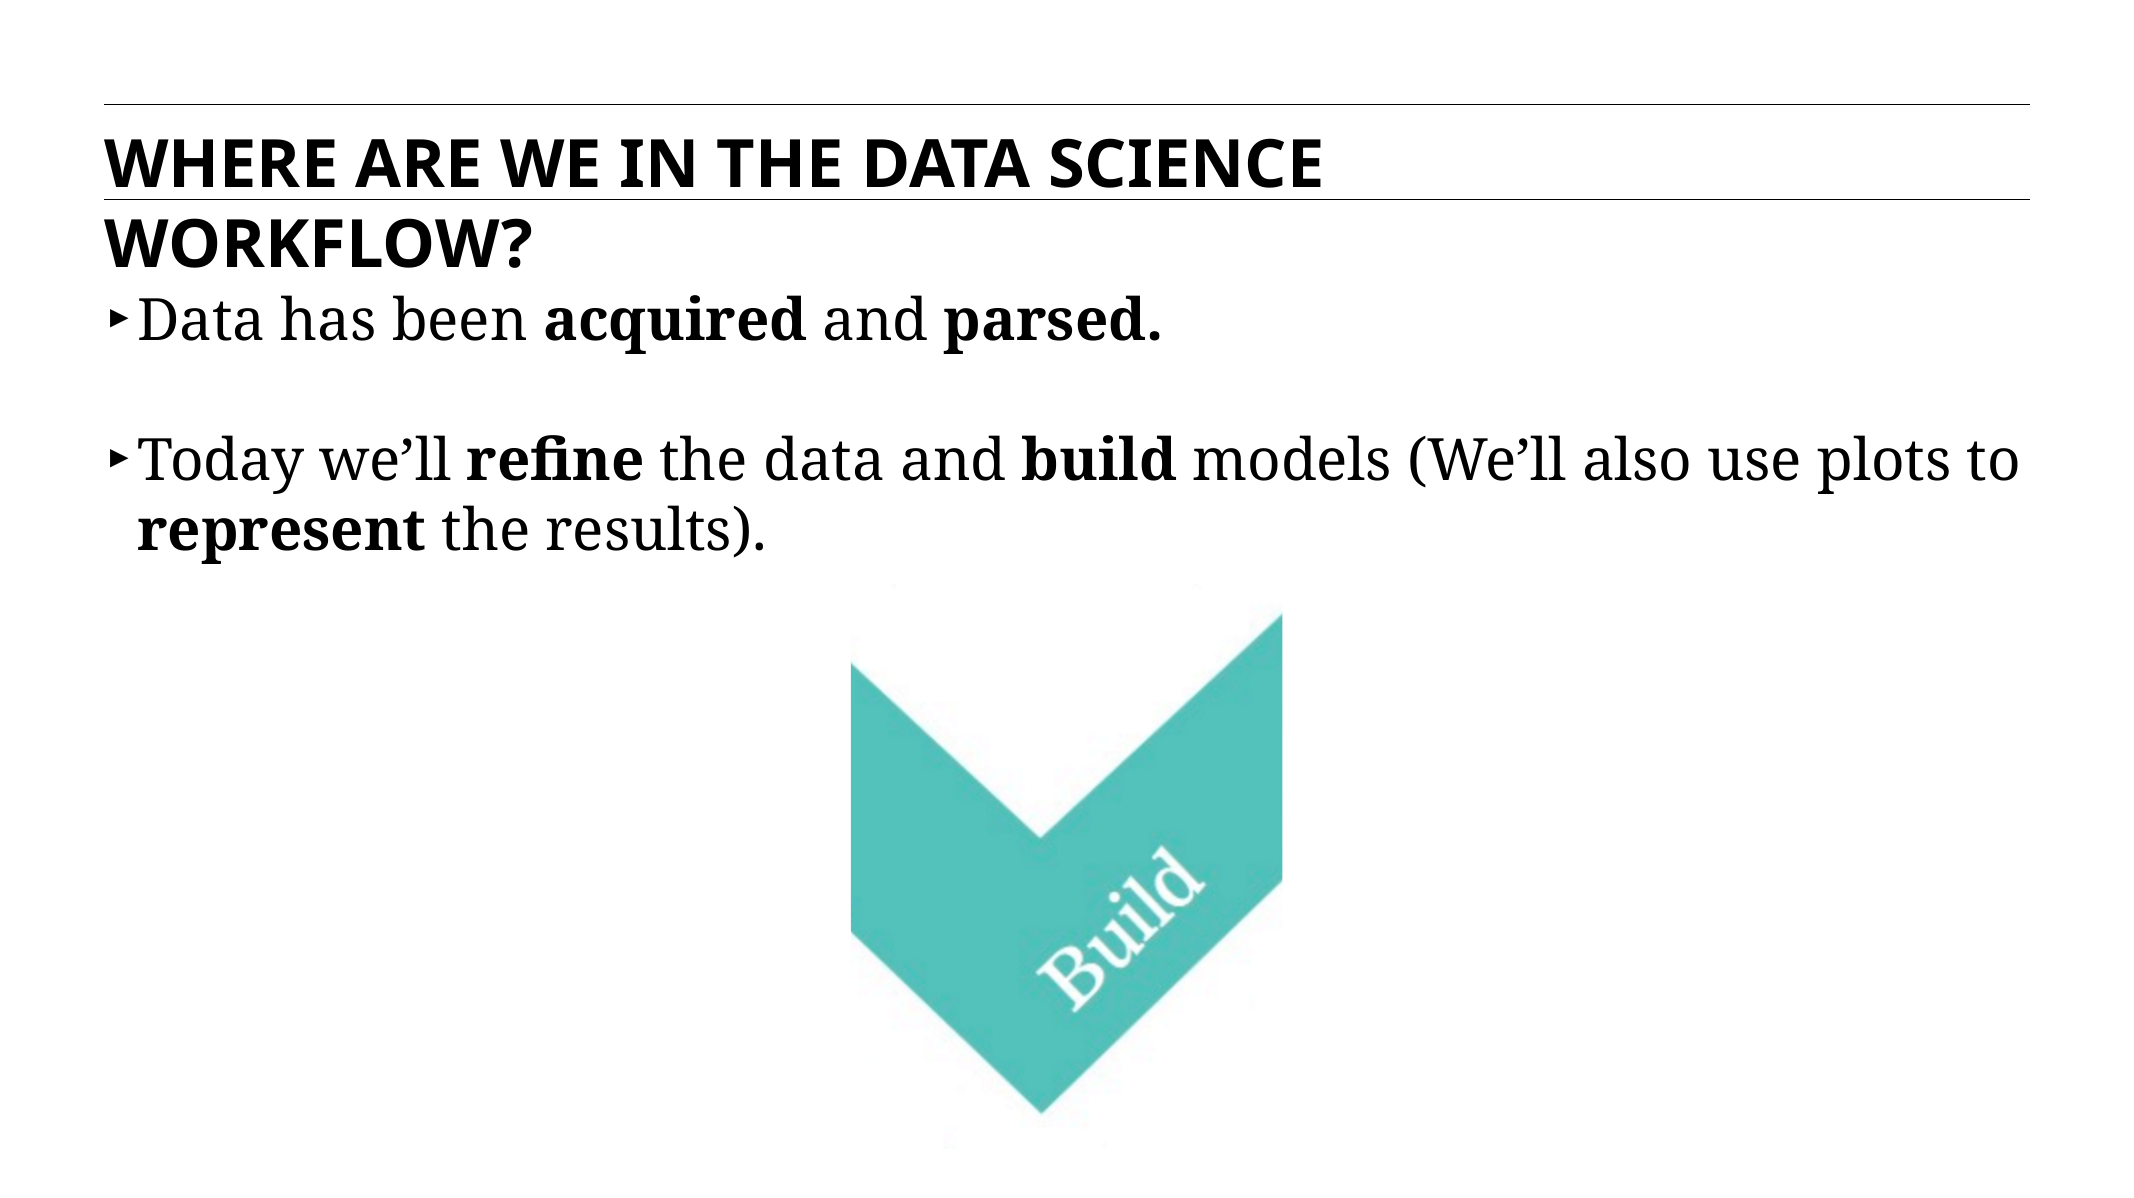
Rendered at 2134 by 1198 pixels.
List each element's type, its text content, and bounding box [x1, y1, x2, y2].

text_box WHERE ARE WE IN THE DATA SCIENCE WORKFLOW? [104, 120, 1708, 211]
list Data has been acquired and parsed. Today we’ll refine the data and build models (We’ll also use plots to represent the results). [103, 211, 2030, 838]
picture [850, 584, 1283, 1150]
